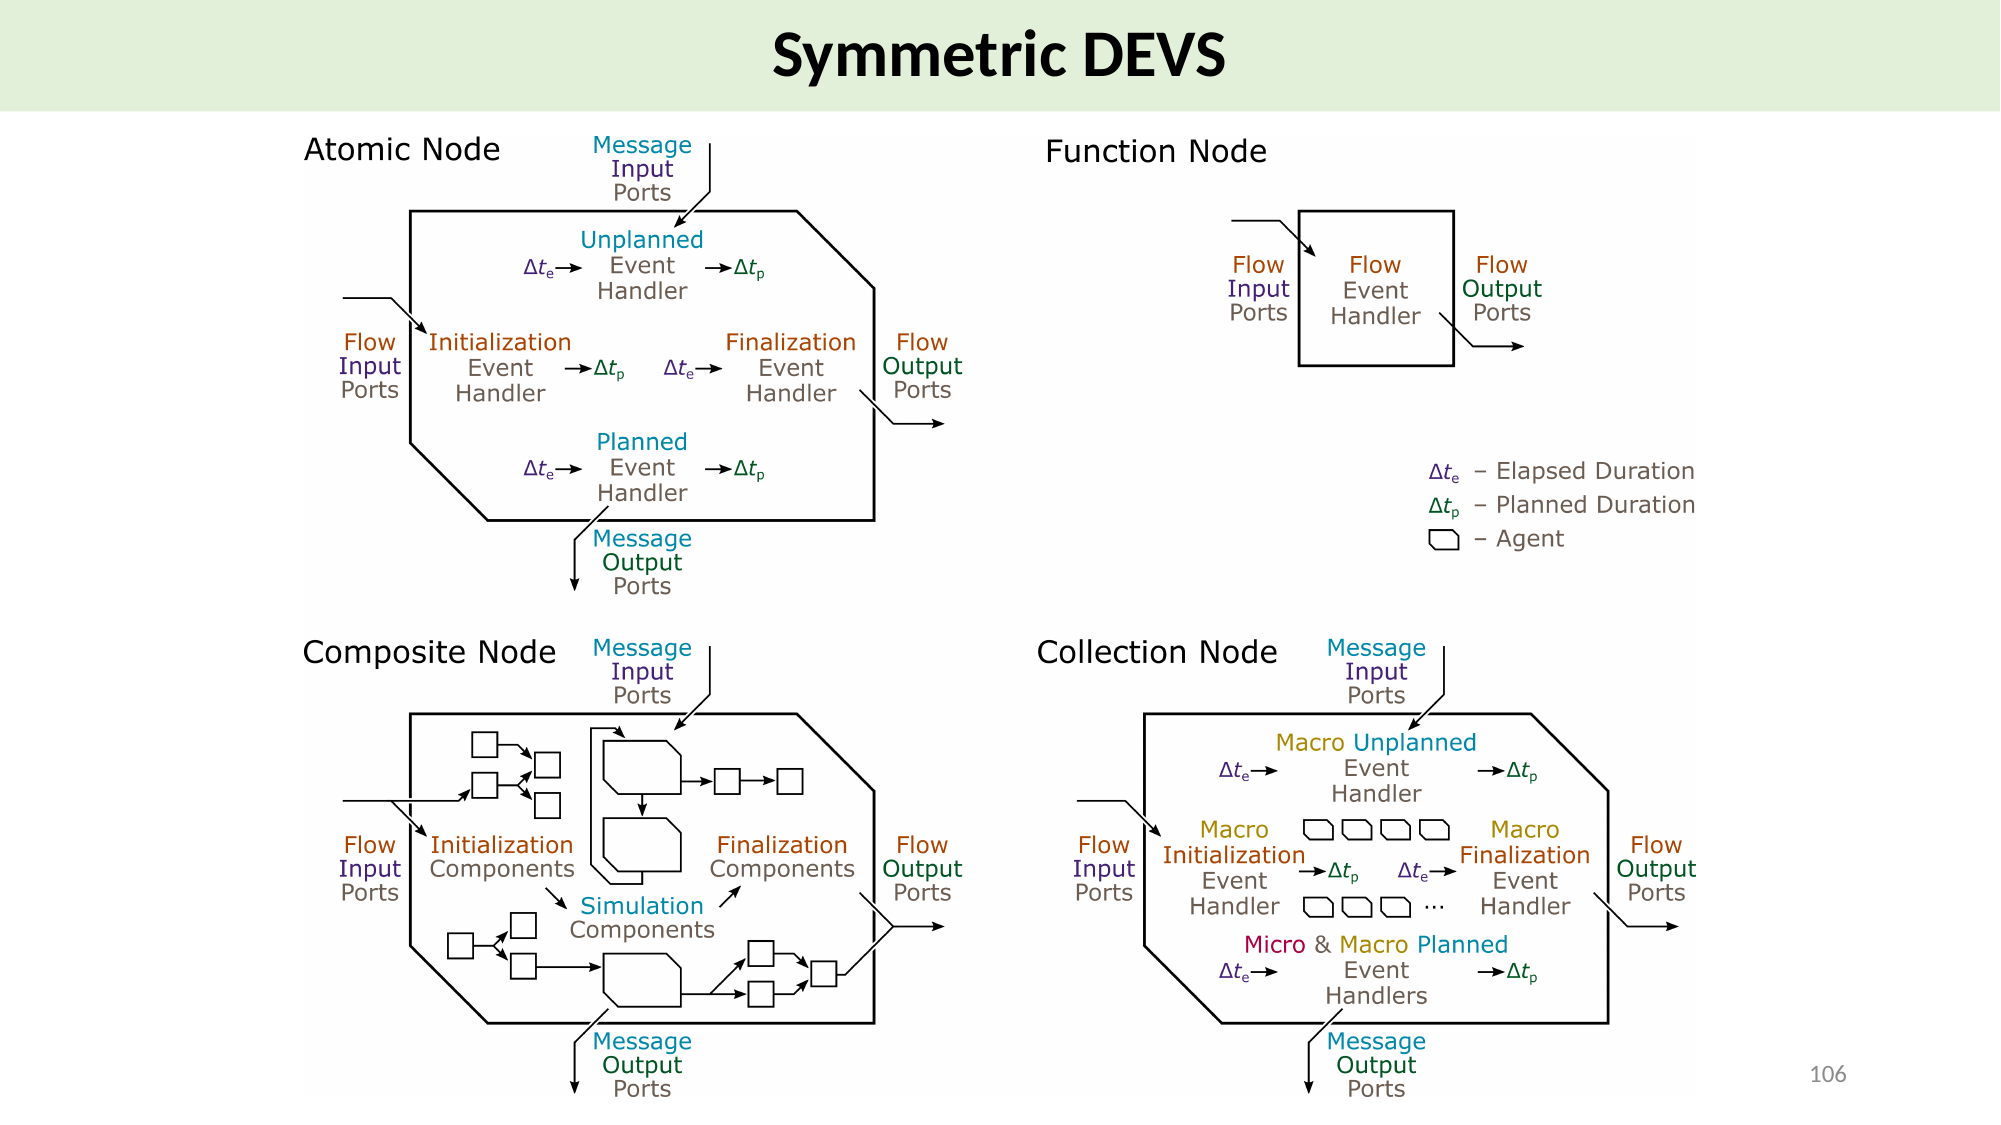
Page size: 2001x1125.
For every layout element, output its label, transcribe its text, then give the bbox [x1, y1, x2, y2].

picture [304, 136, 1696, 1097]
text_box Symmetric DEVS [686, 0, 1314, 111]
text_box [0, 0, 2000, 113]
slide_number 106 [1412, 1042, 1863, 1103]
